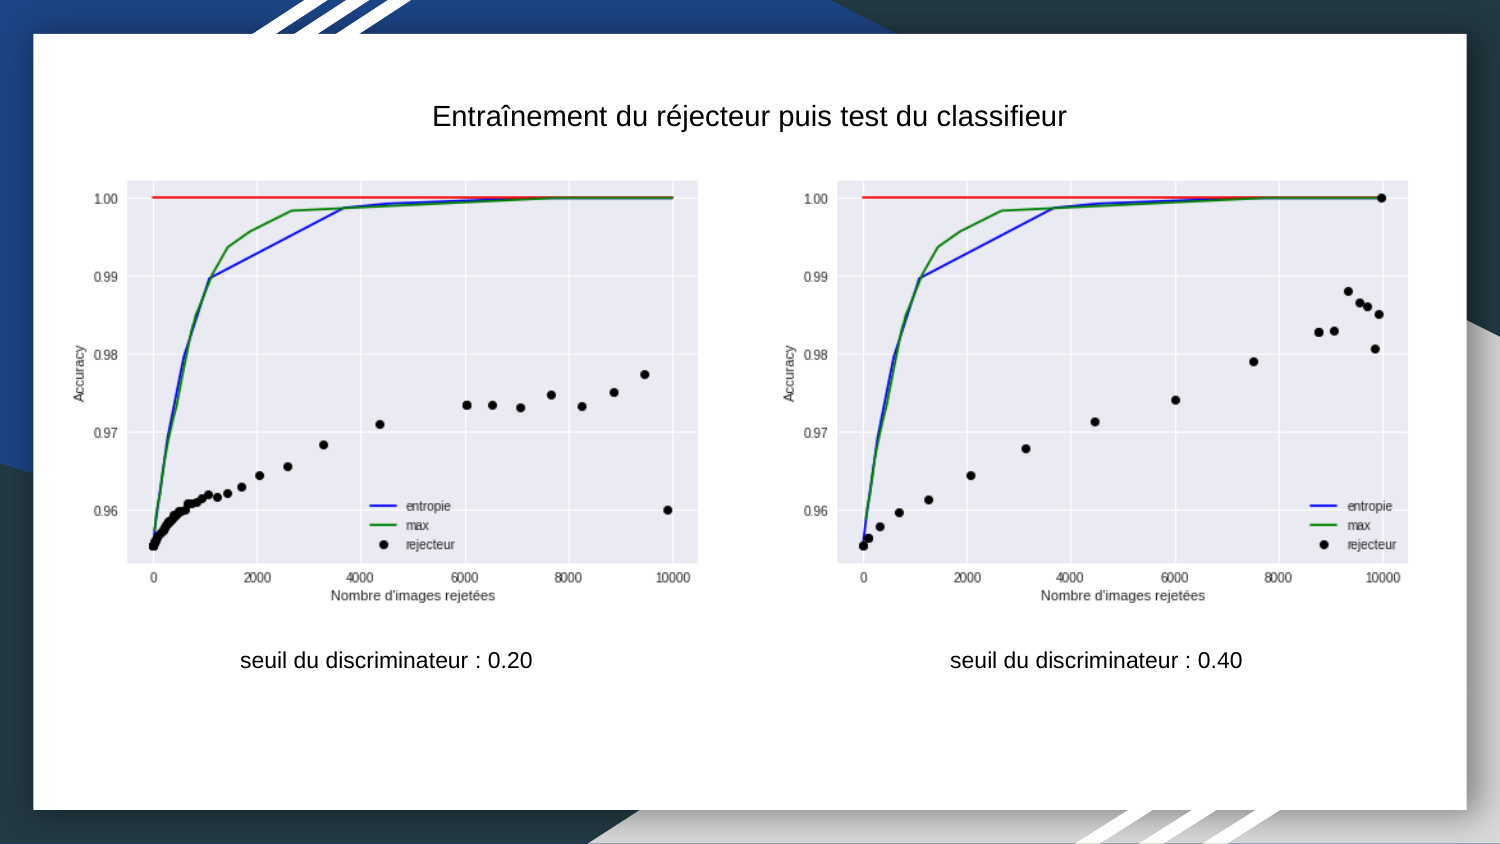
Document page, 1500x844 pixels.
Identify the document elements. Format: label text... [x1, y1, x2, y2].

text_box seuil du discriminateur : 0.40 [930, 624, 1263, 694]
picture [66, 172, 707, 613]
picture [776, 172, 1417, 613]
text_box seuil du discriminateur : 0.20 [213, 624, 560, 694]
text_box Entraînement du réjecteur puis test du classifieur [413, 63, 1087, 168]
